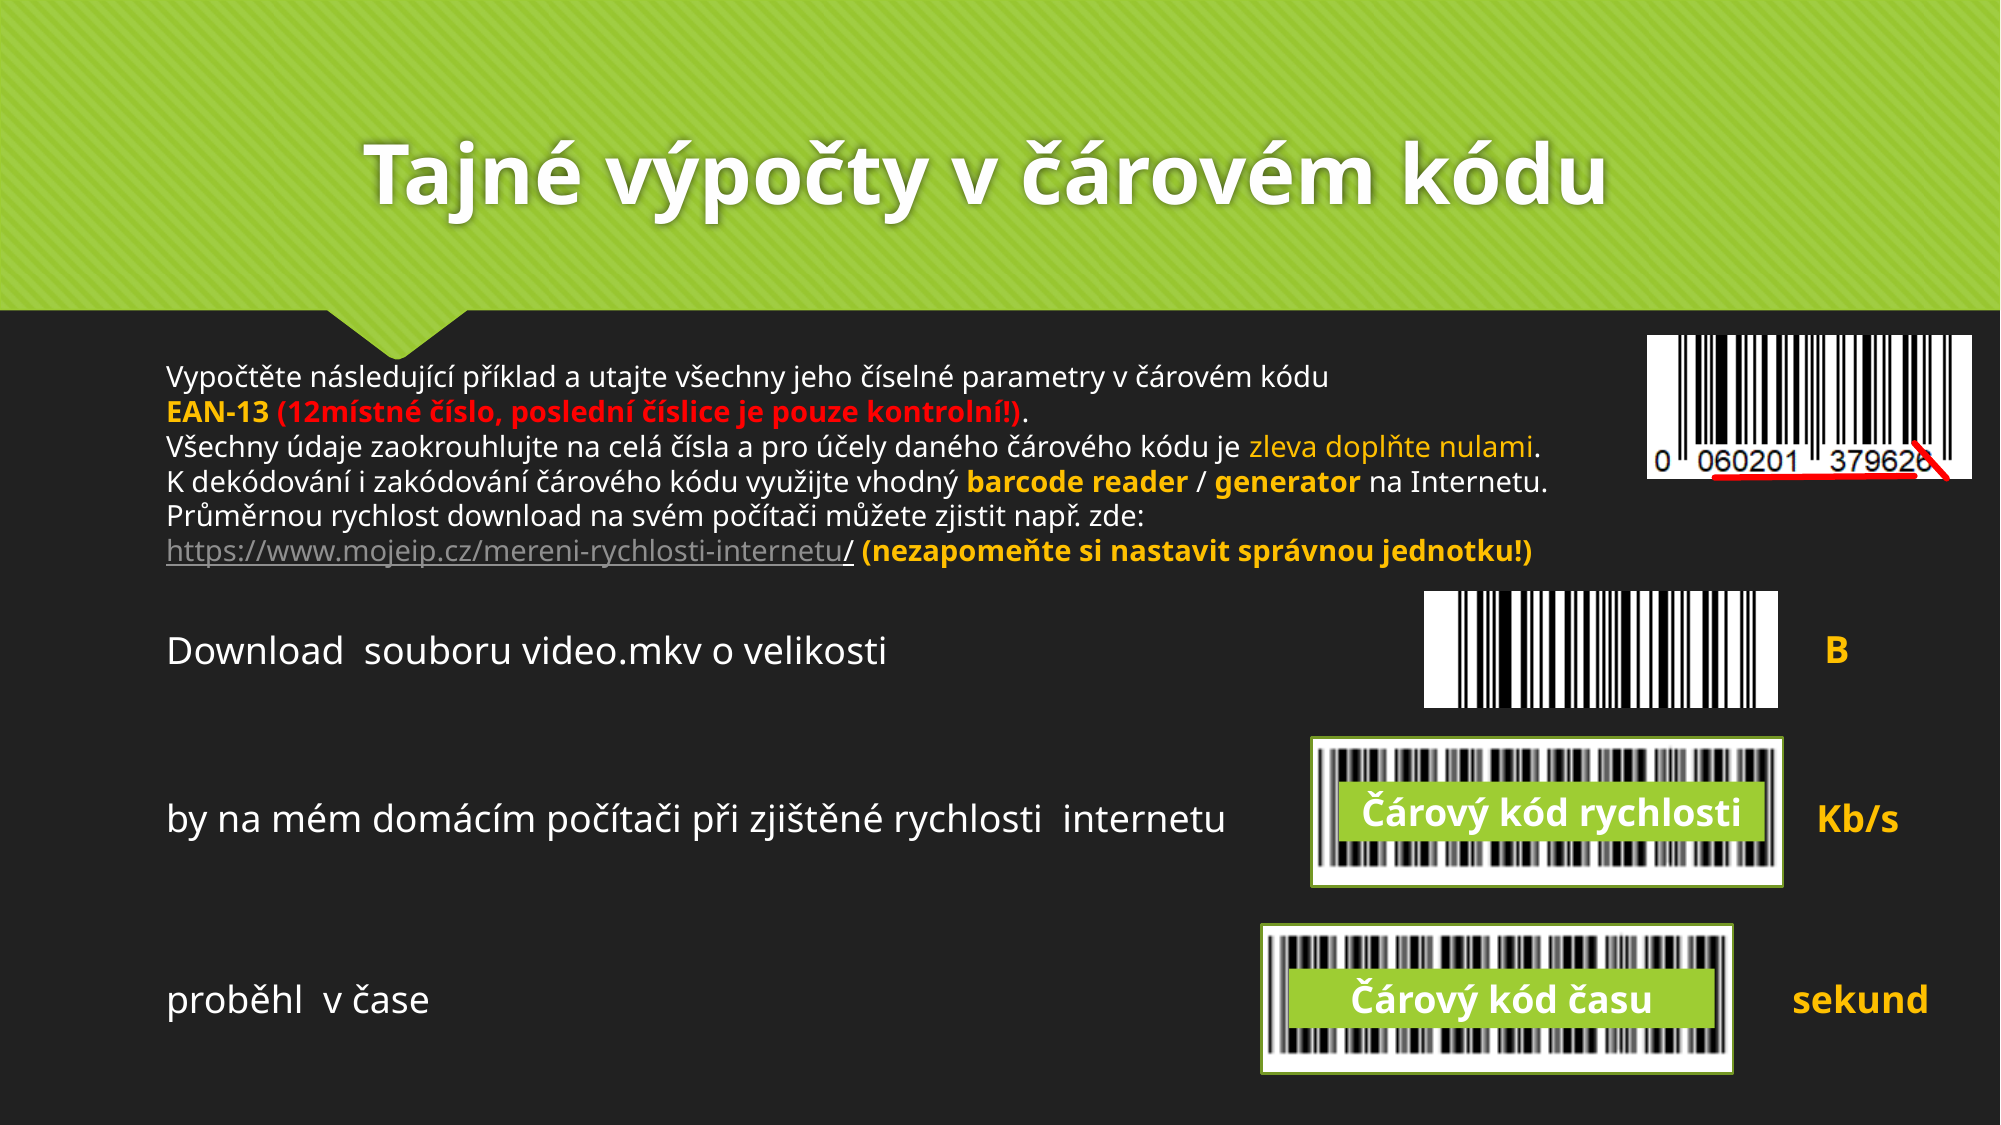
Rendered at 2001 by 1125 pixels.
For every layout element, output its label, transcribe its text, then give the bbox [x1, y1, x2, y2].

title Tajné výpočty v čárovém kódu [38, 69, 1936, 229]
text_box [1310, 737, 1784, 887]
text_box sekund [1777, 968, 1947, 1029]
picture [1424, 590, 1778, 708]
text_box B [1809, 618, 1915, 679]
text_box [1261, 924, 1734, 1074]
text_box Vypočtěte následující příklad a utajte všechny jeho číselné parametry v čárovém kódu EAN-13 (12místné číslo, poslední číslice je pouze kontrolní!). Všechny údaje zaokrouhlujte na celá čísla a pro účely daného čárového kódu je zleva doplňte nulami. K dekódování i zakódování čárového kódu využijte vhodný barcode reader / generator na Internetu. Průměrnou rychlost download na svém počítači můžete zjistit např. zde: https://www.mojeip.cz/mereni-rychlosti-internetu/ (nezapomeňte si nastavit správnou jednotku!) [151, 350, 1852, 580]
text_box proběhl v čase [151, 968, 1260, 1029]
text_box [1914, 442, 1947, 479]
text_box by na mém domácím počítači při zjištěné rychlosti internetu [151, 787, 1301, 848]
text_box Download souboru video.mkv o velikosti [151, 619, 1129, 680]
picture [1647, 334, 1972, 479]
text_box Kb/s [1801, 787, 1923, 848]
